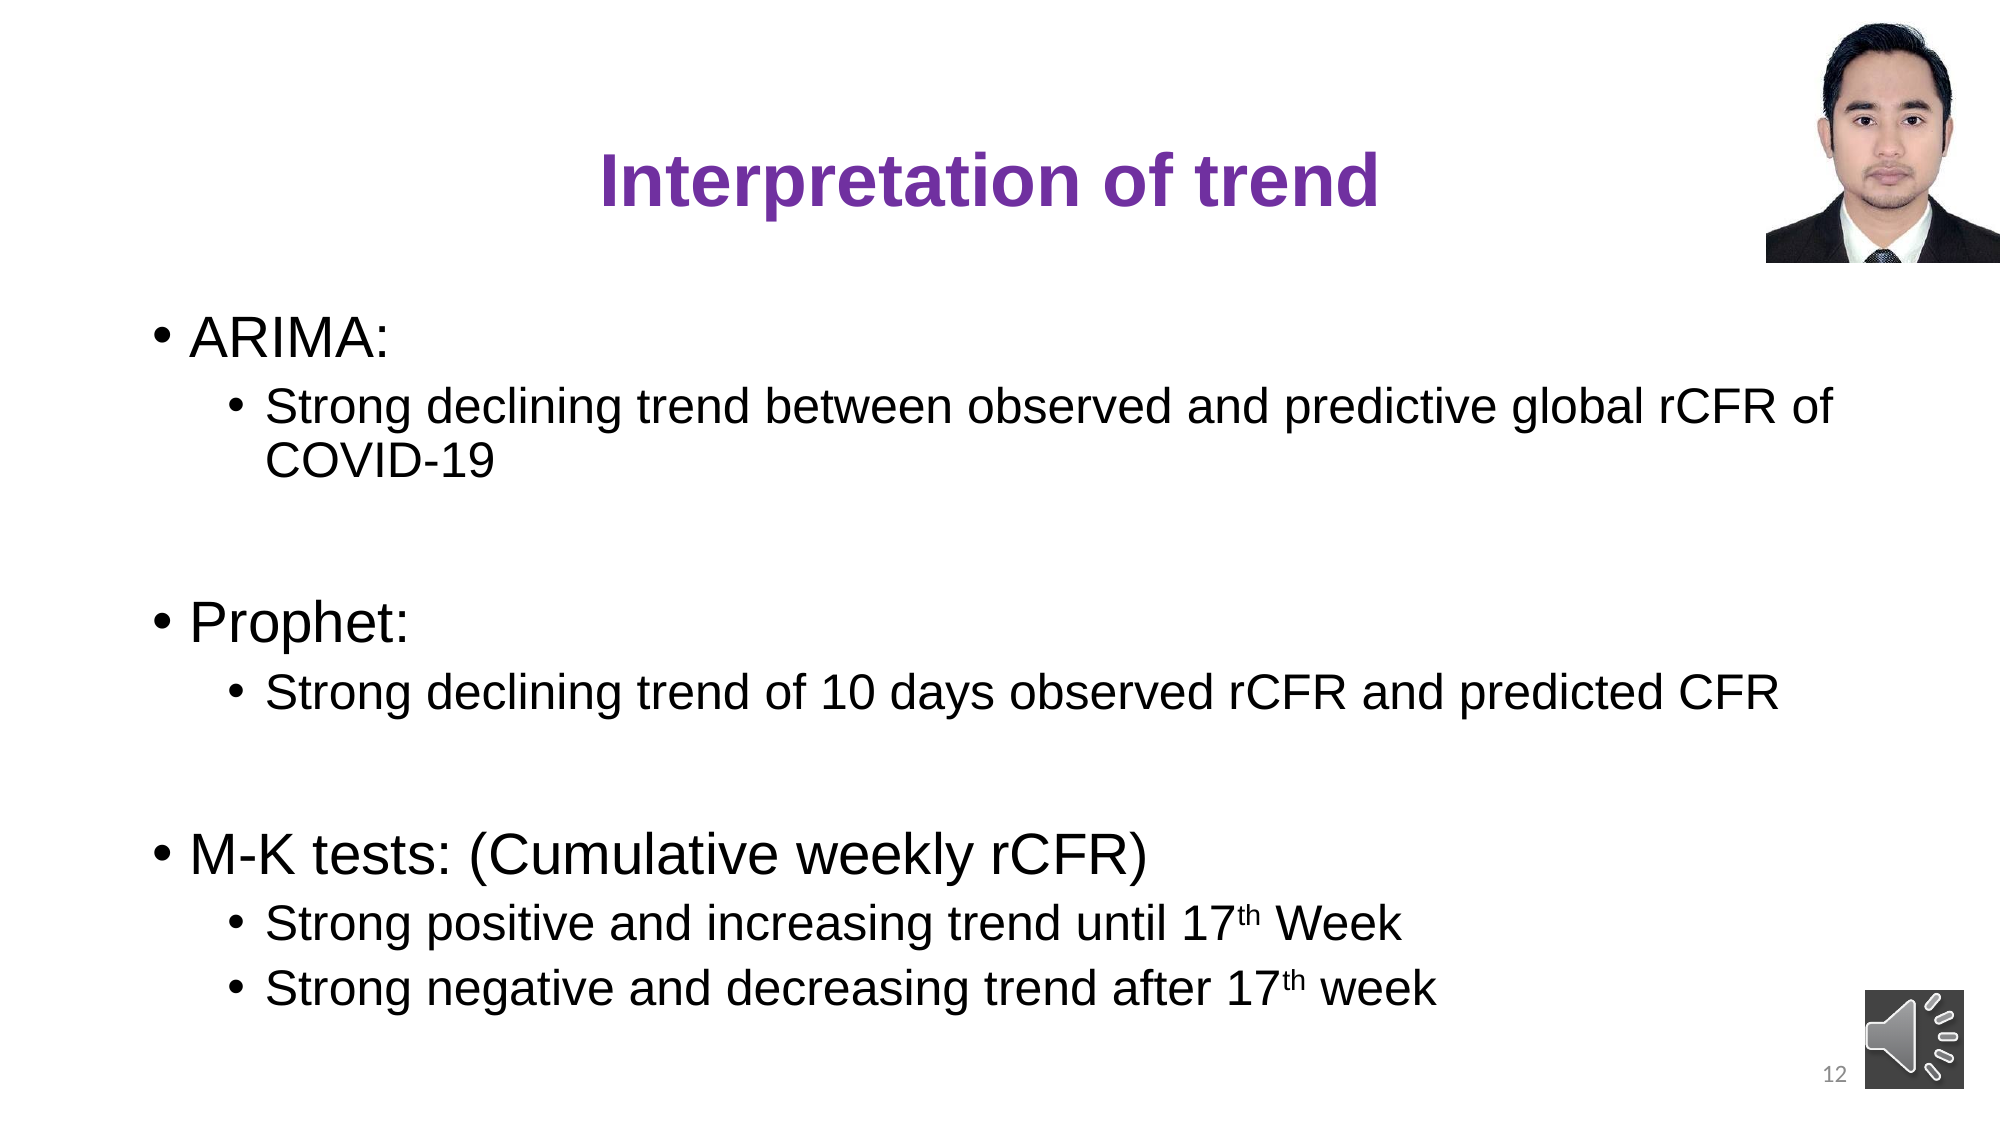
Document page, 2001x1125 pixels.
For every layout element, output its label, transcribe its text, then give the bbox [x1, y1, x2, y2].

picture [1864, 989, 1965, 1090]
picture [1766, 21, 2000, 263]
list ARIMA: Strong declining trend between observed and predictive global rCFR of COVID-19 Prophet: Strong declining trend of 10 days observed rCFR and predicted CFR M-K tests: (Cumulative weekly rCFR) Strong positive and increasing trend until 17th Week Strong negative and decreasing trend after 17th week [137, 299, 1863, 1014]
slide_number 12 [1412, 1042, 1863, 1103]
title Interpretation of trend [80, 111, 1766, 253]
